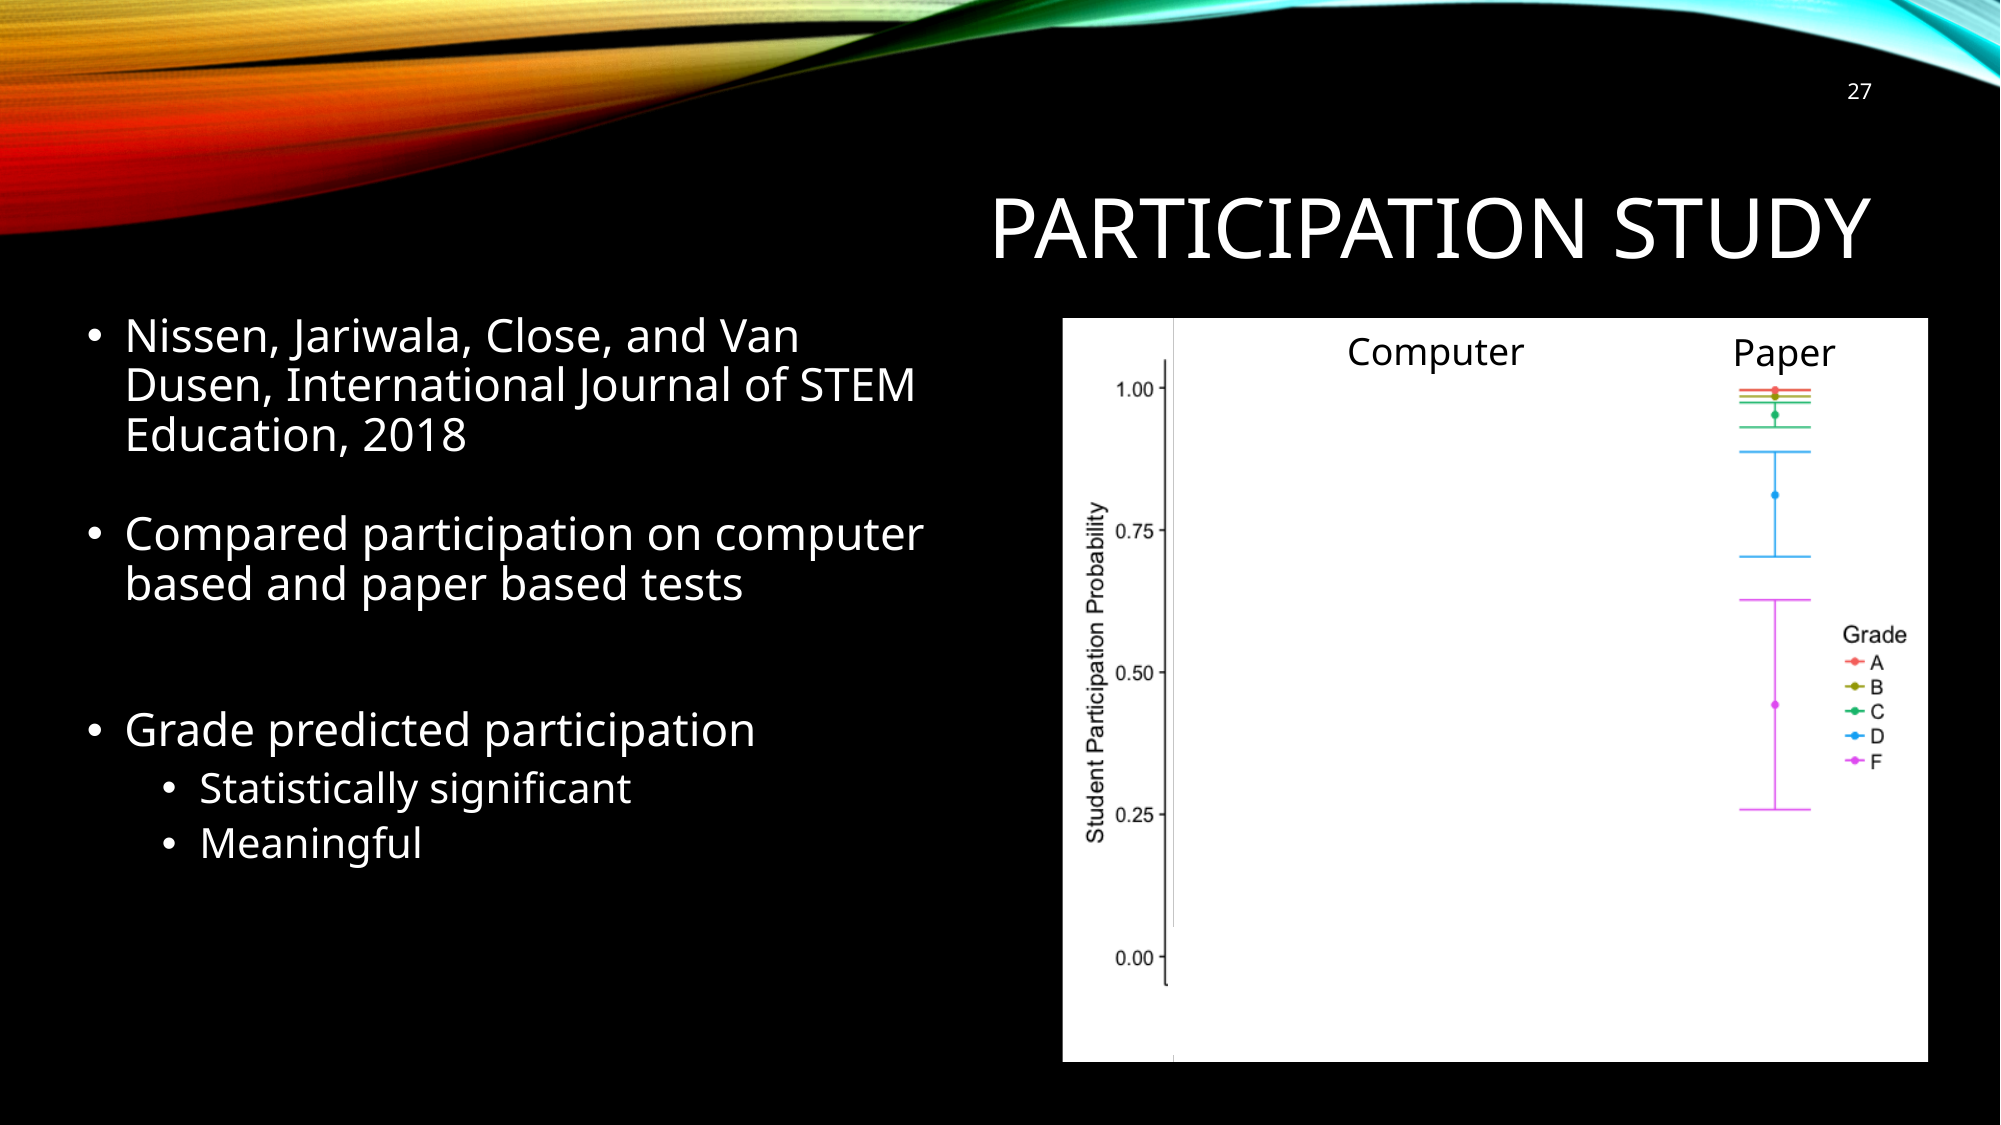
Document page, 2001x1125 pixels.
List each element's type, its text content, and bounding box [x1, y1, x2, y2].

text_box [1062, 318, 1929, 1062]
picture [0, 0, 2000, 237]
slide_number 27 [1437, 62, 1888, 123]
list Compared participation on computer based and paper based tests [71, 503, 954, 675]
title Participation Study [474, 125, 1888, 338]
text_box Grade predicted participation Statistically significant Meaningful [71, 699, 954, 895]
text_box Nissen, Jariwala, Close, and Van Dusen, International Journal of STEM Education, 2018 [71, 305, 954, 479]
